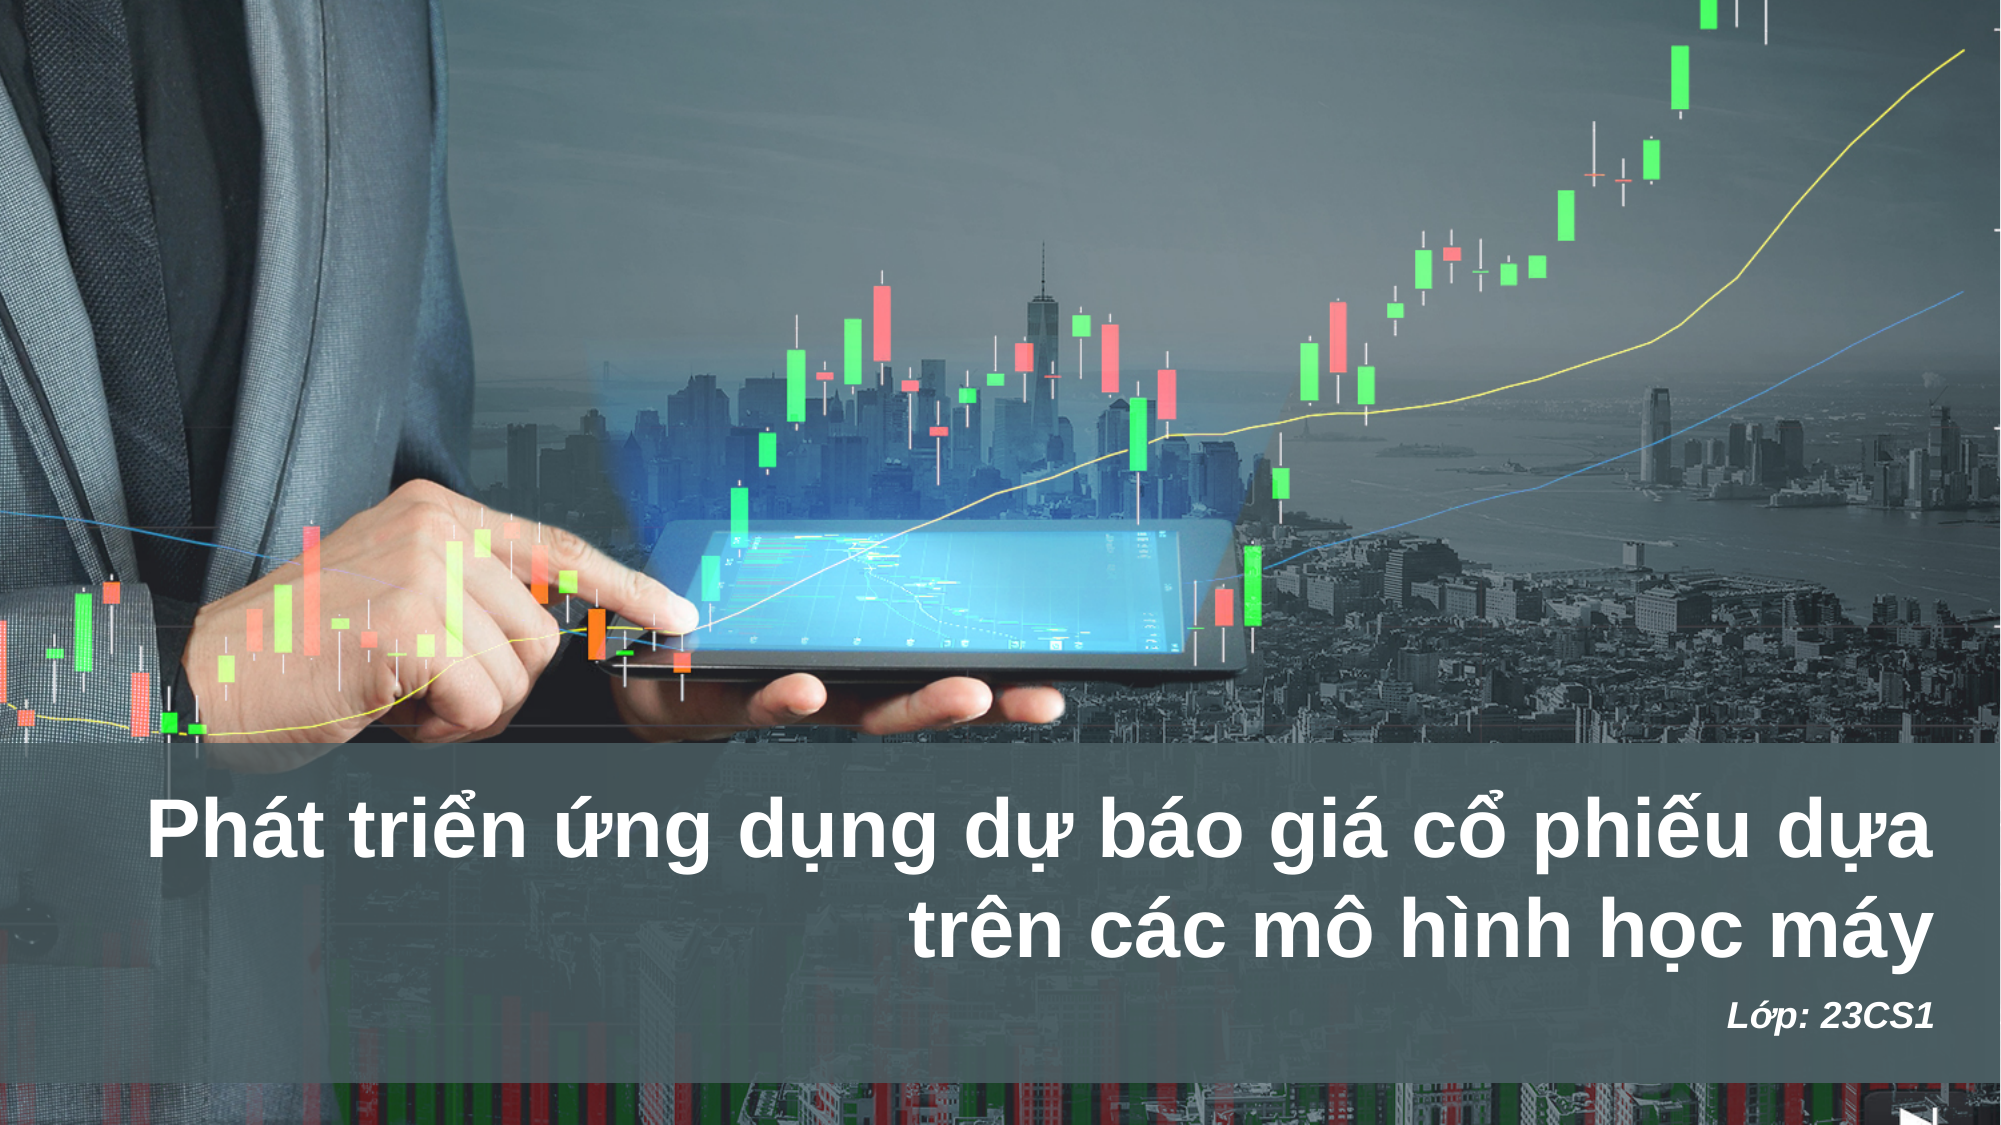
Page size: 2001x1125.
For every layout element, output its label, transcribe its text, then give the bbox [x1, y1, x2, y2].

text_box Phát triển ứng dụng dự báo giá cổ phiếu dựa trên các mô hình học máy [0, 766, 1950, 982]
text_box Lớp: 23CS1 [1681, 983, 1950, 1044]
picture [0, 0, 2001, 1125]
text_box [0, 743, 2000, 1083]
